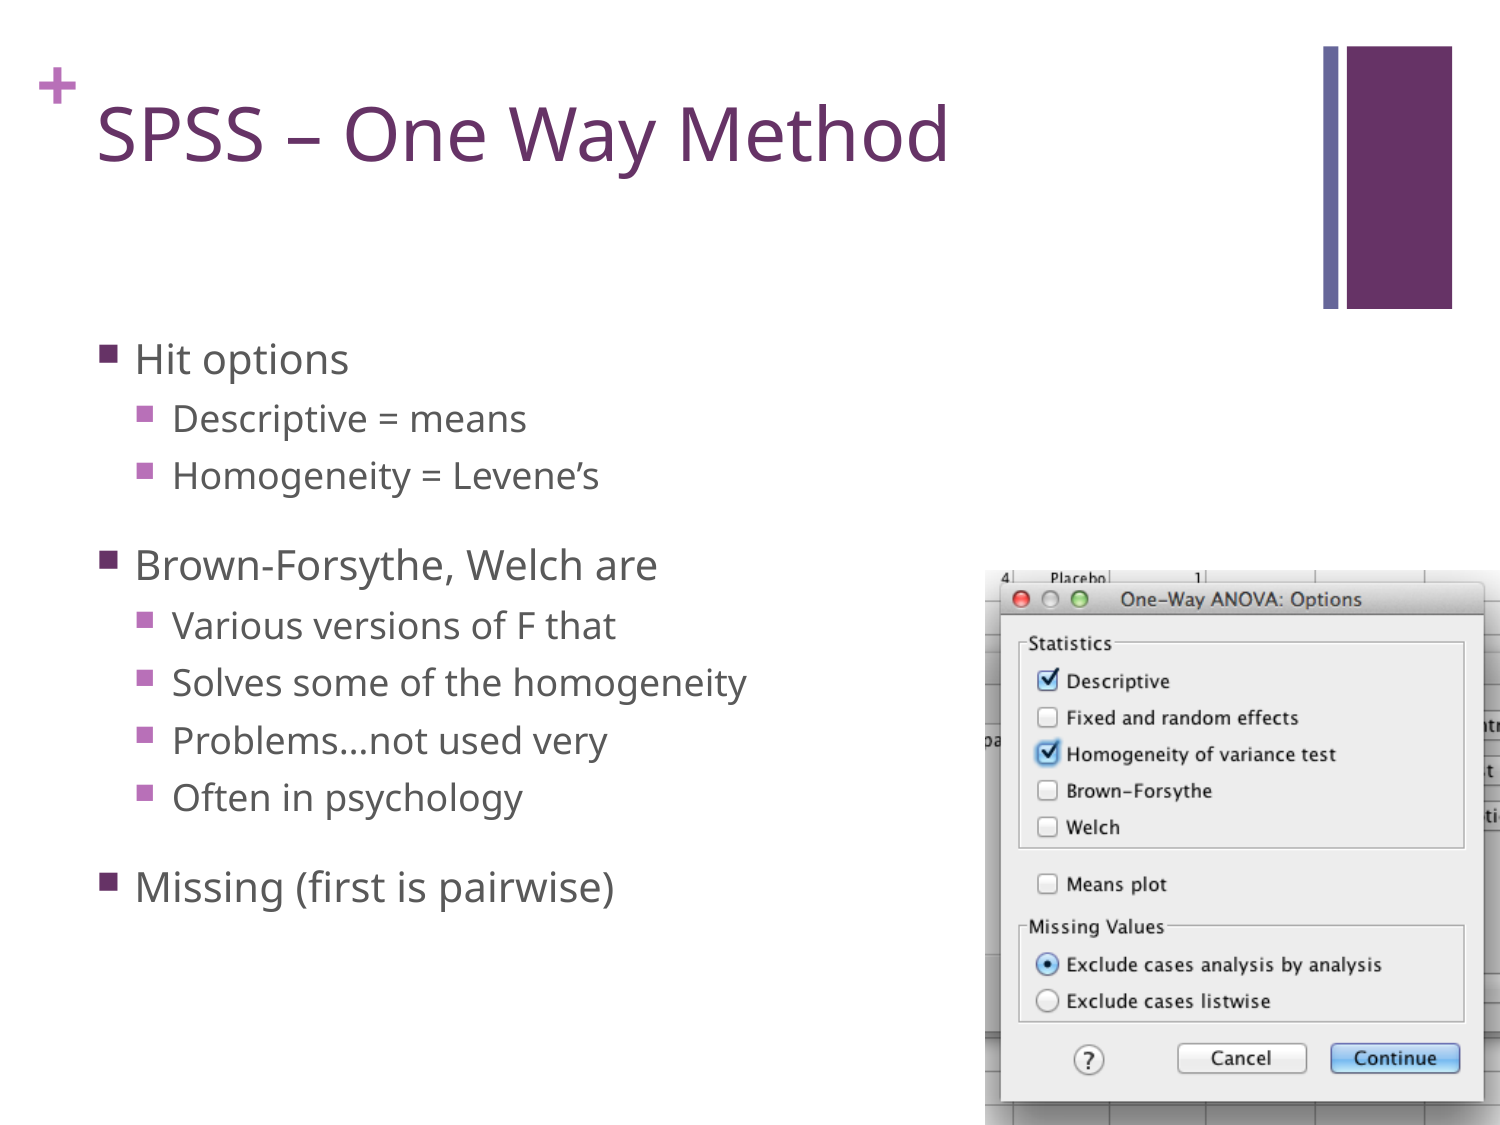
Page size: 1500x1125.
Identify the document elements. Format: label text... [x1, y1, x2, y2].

title SPSS – One Way Method [81, 79, 1322, 263]
picture [984, 570, 1500, 1125]
list Hit options Descriptive = means Homogeneity = Levene’s Brown-Forsythe, Welch are Various versions of F that Solves some of the homogeneity Problems…not used very Often in psychology Missing (first is pairwise) [81, 324, 1322, 1005]
